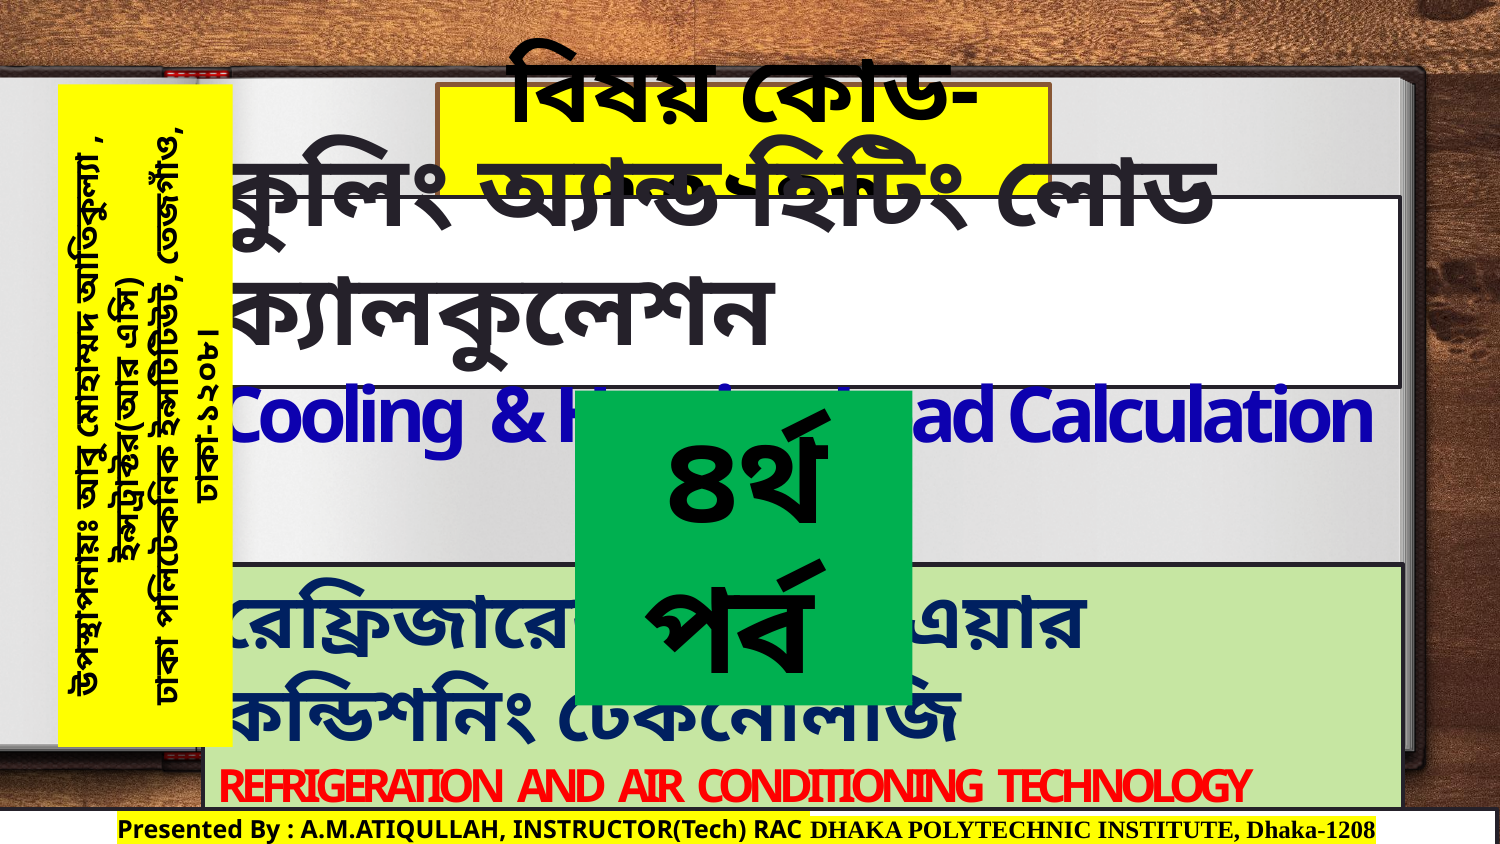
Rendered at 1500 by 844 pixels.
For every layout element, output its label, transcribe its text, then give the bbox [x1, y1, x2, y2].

text_box উপস্থাপনায়ঃ আবু মোহাম্মদ আতিকুল্যা , ইন্সট্রাক্টর(আর এসি) ঢাকা পলিটেকনিক ইন্সটিটিউট, তেজগাঁও, ঢাকা-১২০৮। [58, 84, 233, 747]
text_box রেফ্রিজারেশন অ্যান্ড এয়ার কন্ডিশনিং টেকনোলজি REFRIGERATION AND AIR CONDITIONING TECHNOLOGY [201, 562, 1405, 807]
text_box বিষয় কোড- ৬৭২৪৩ [435, 82, 1052, 195]
text_box Presented By : A.M.ATIQULLAH, INSTRUCTOR(Tech) RAC DHAKA POLYTECHNIC INSTITUTE, Dhaka-1208 [0, 807, 1499, 844]
text_box ৪র্থ পর্ব [575, 390, 913, 706]
title কুলিং অ্যান্ড ‍হিটিং লোড ক্যালকুলেশন Cooling & Heating Load Calculation [233, 195, 1402, 389]
picture [0, 0, 1500, 844]
